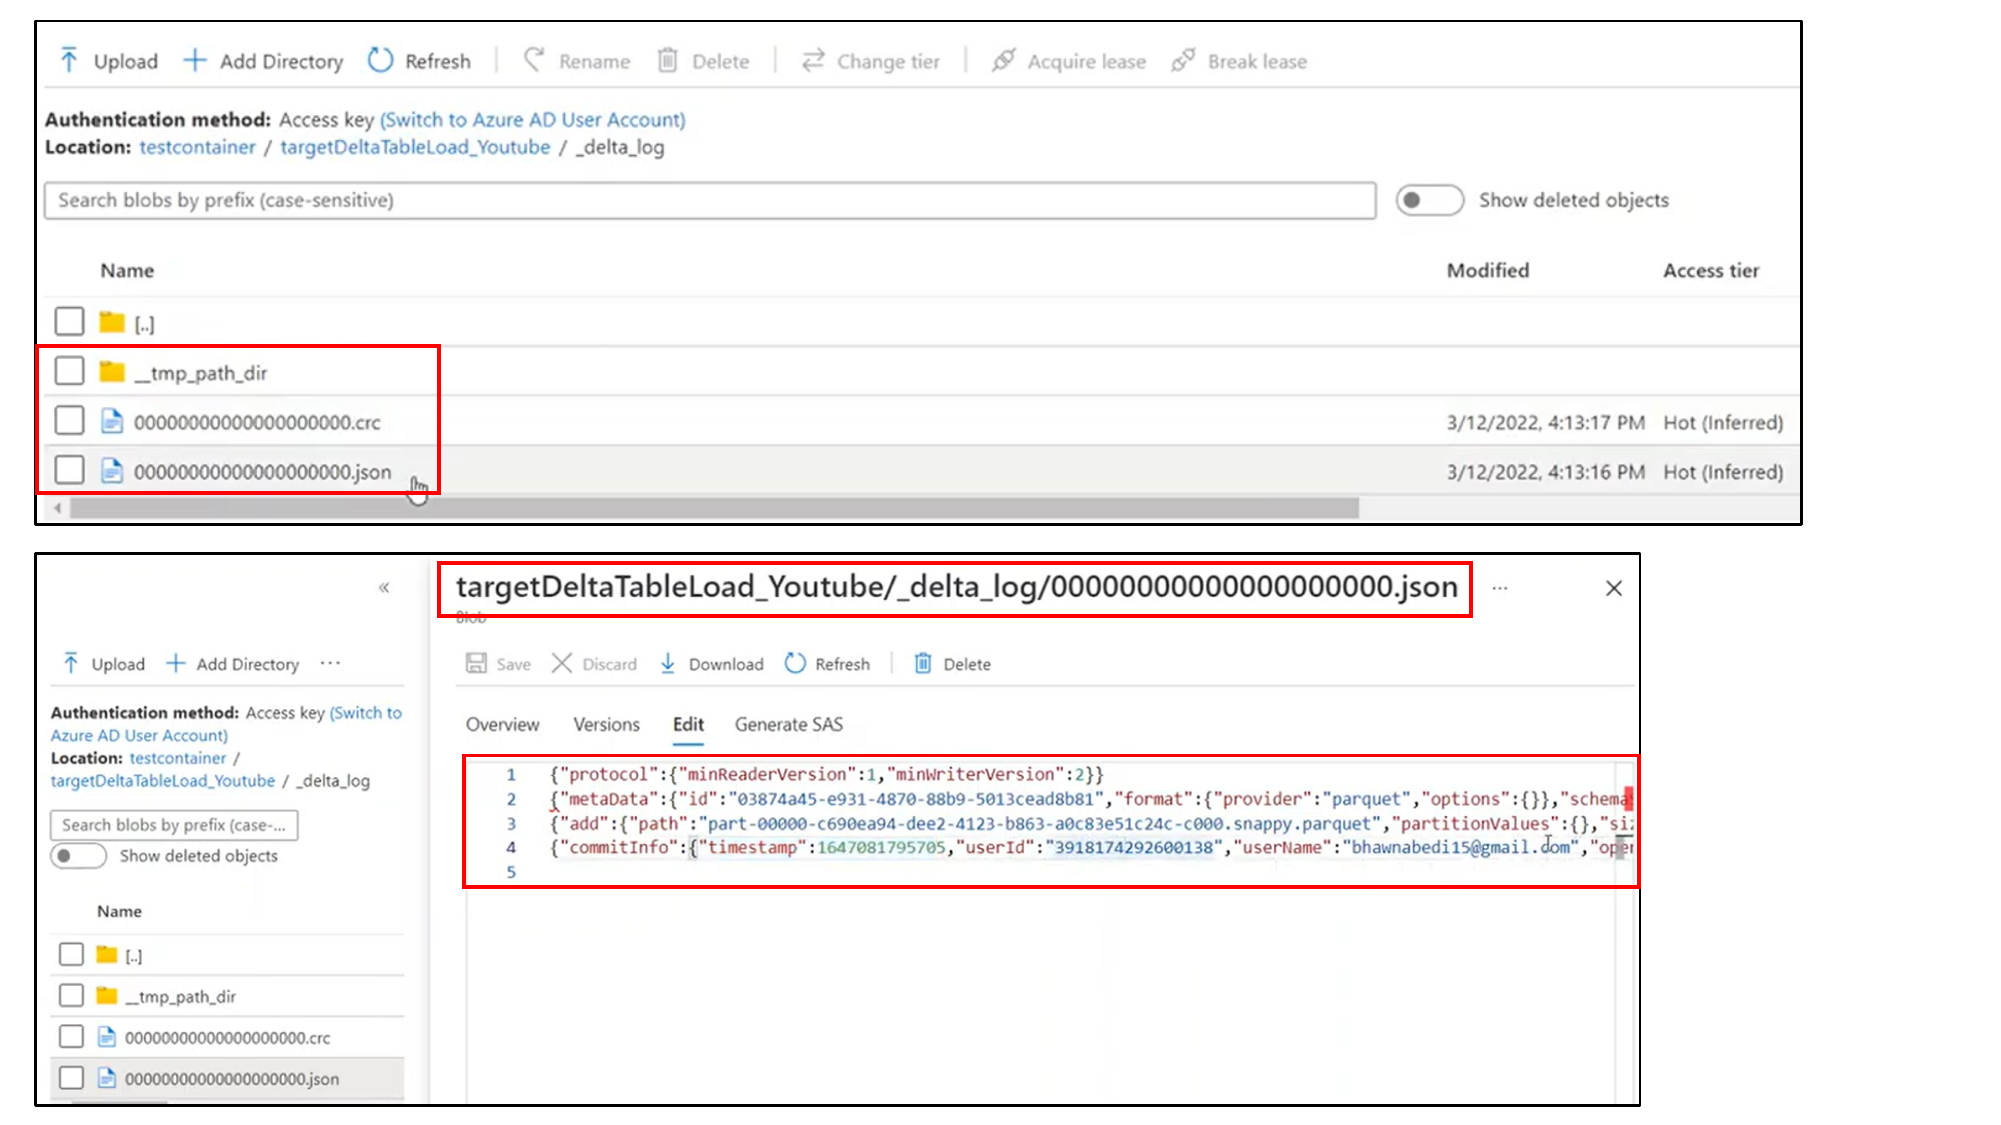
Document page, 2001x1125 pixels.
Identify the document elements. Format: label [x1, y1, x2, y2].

picture [36, 554, 1639, 1105]
picture [36, 22, 1800, 524]
